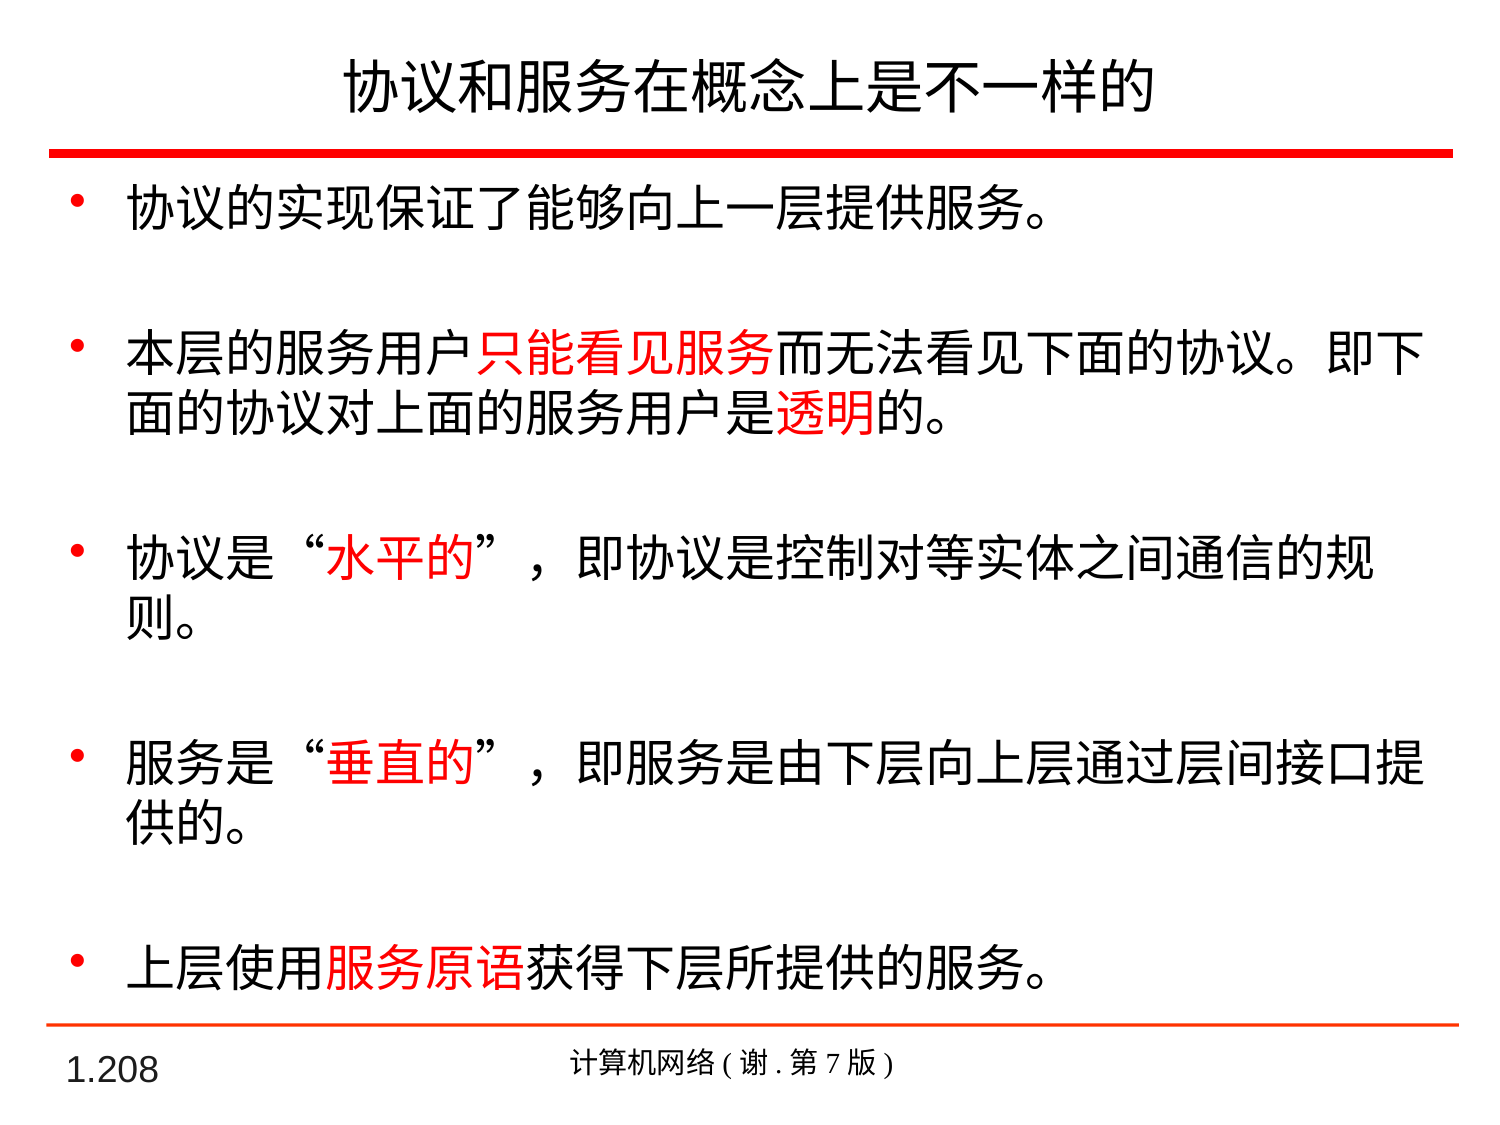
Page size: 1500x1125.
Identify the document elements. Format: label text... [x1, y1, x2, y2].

title 协议和服务在概念上是不一样的 [58, 33, 1440, 137]
list 协议的实现保证了能够向上一层提供服务。 本层的服务用户只能看见服务而无法看见下面的协议。即下面的协议对上面的服务用户是透明的。 协议是“水平的”，即协议是控制对等实体之间通信的规则。 服务是“垂直的”，即服务是由下层向上层通过层间接口提供的。 上层使用服务原语获得下层所提供的服务。 [53, 168, 1447, 1014]
